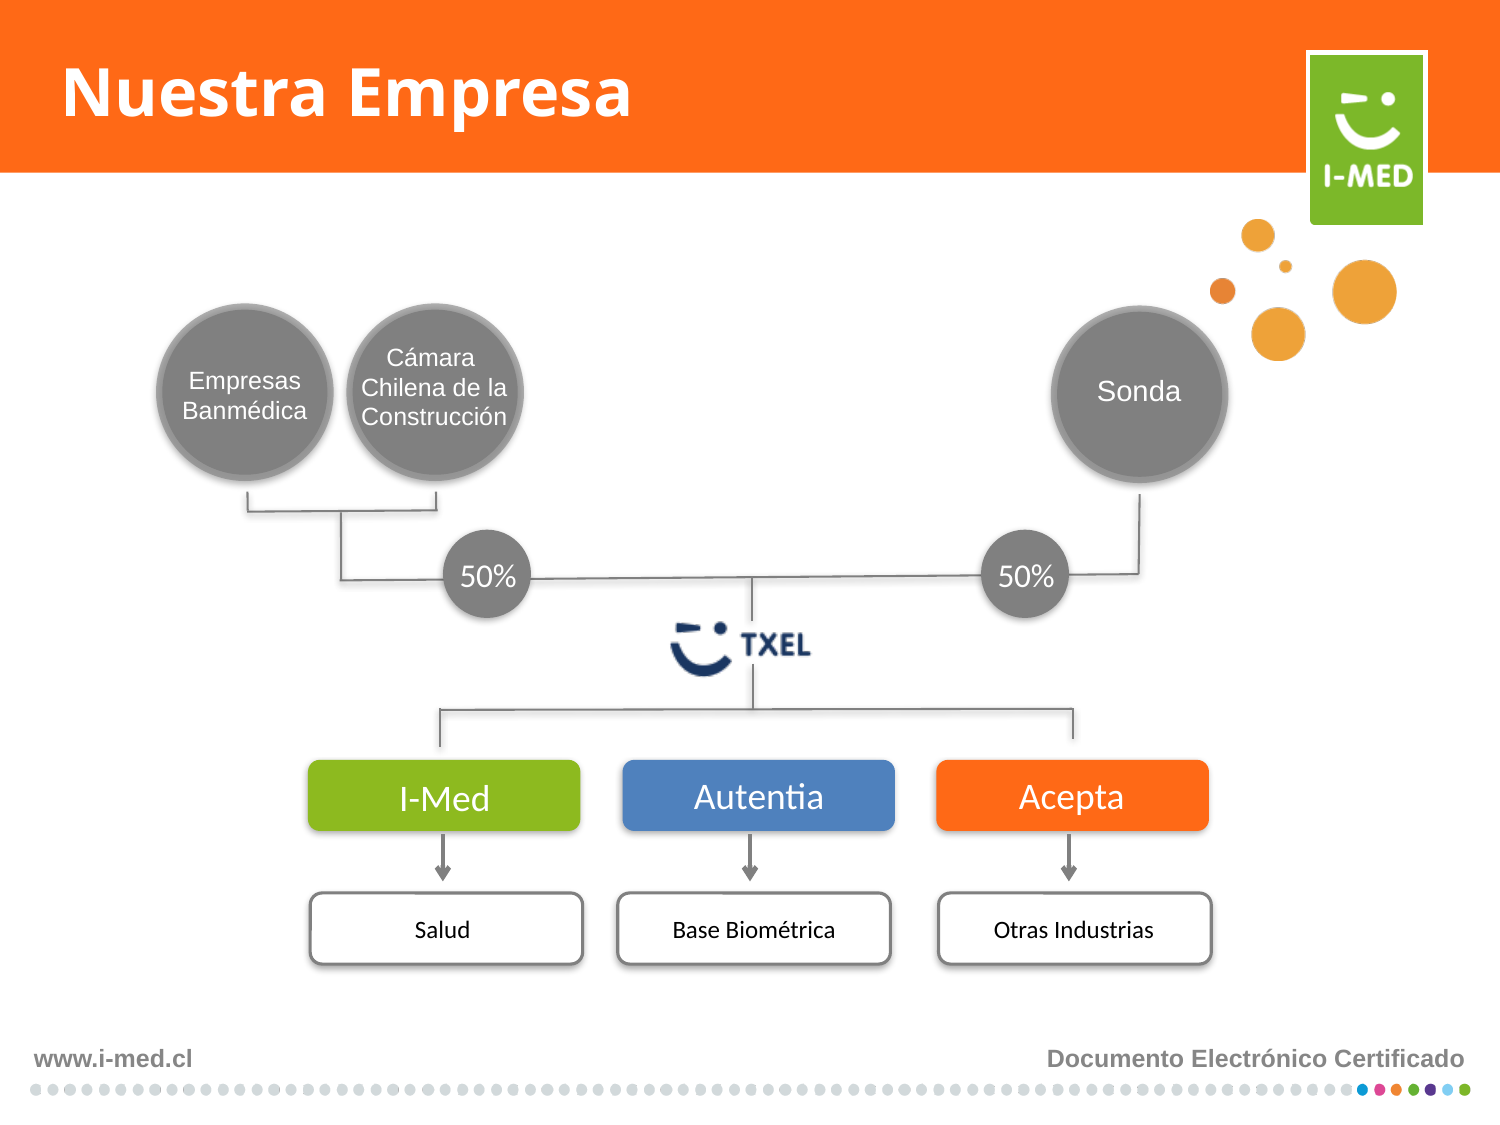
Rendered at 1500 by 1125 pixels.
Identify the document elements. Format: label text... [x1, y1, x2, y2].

picture [1210, 54, 1424, 362]
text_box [131, 309, 1223, 965]
text_box Nuestra Empresa [45, 42, 649, 138]
text_box [0, 0, 1500, 175]
text_box Documento Electrónico Certificado [1031, 1035, 1481, 1080]
picture [29, 1082, 1471, 1097]
text_box www.i-med.cl [19, 1035, 209, 1080]
